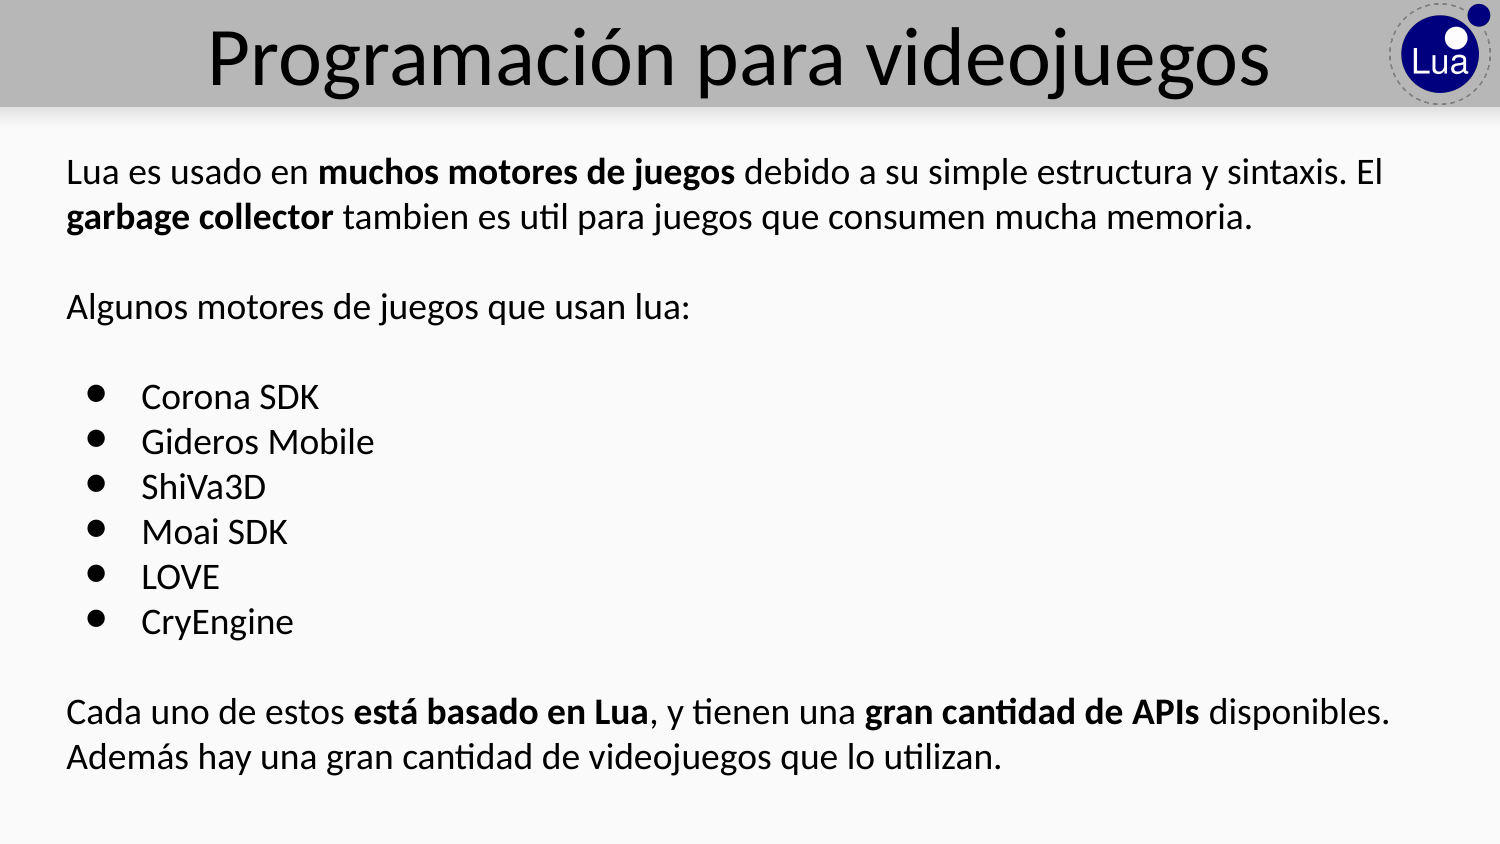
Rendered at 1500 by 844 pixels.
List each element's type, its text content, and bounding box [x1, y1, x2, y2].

text_box Lua es usado en muchos motores de juegos debido a su simple estructura y sintaxis. El garbage collector tambien es util para juegos que consumen mucha memoria. Algunos motores de juegos que usan lua: Corona SDK Gideros Mobile ShiVa3D Moai SDK LOVE CryEngine Cada uno de estos está basado en Lua, y tienen una gran cantidad de APIs disponibles. Además hay una gran cantidad de videojuegos que lo utilizan. [51, 132, 1457, 821]
picture [1388, 2, 1491, 105]
title Programación para videojuegos [16, 2, 1464, 102]
